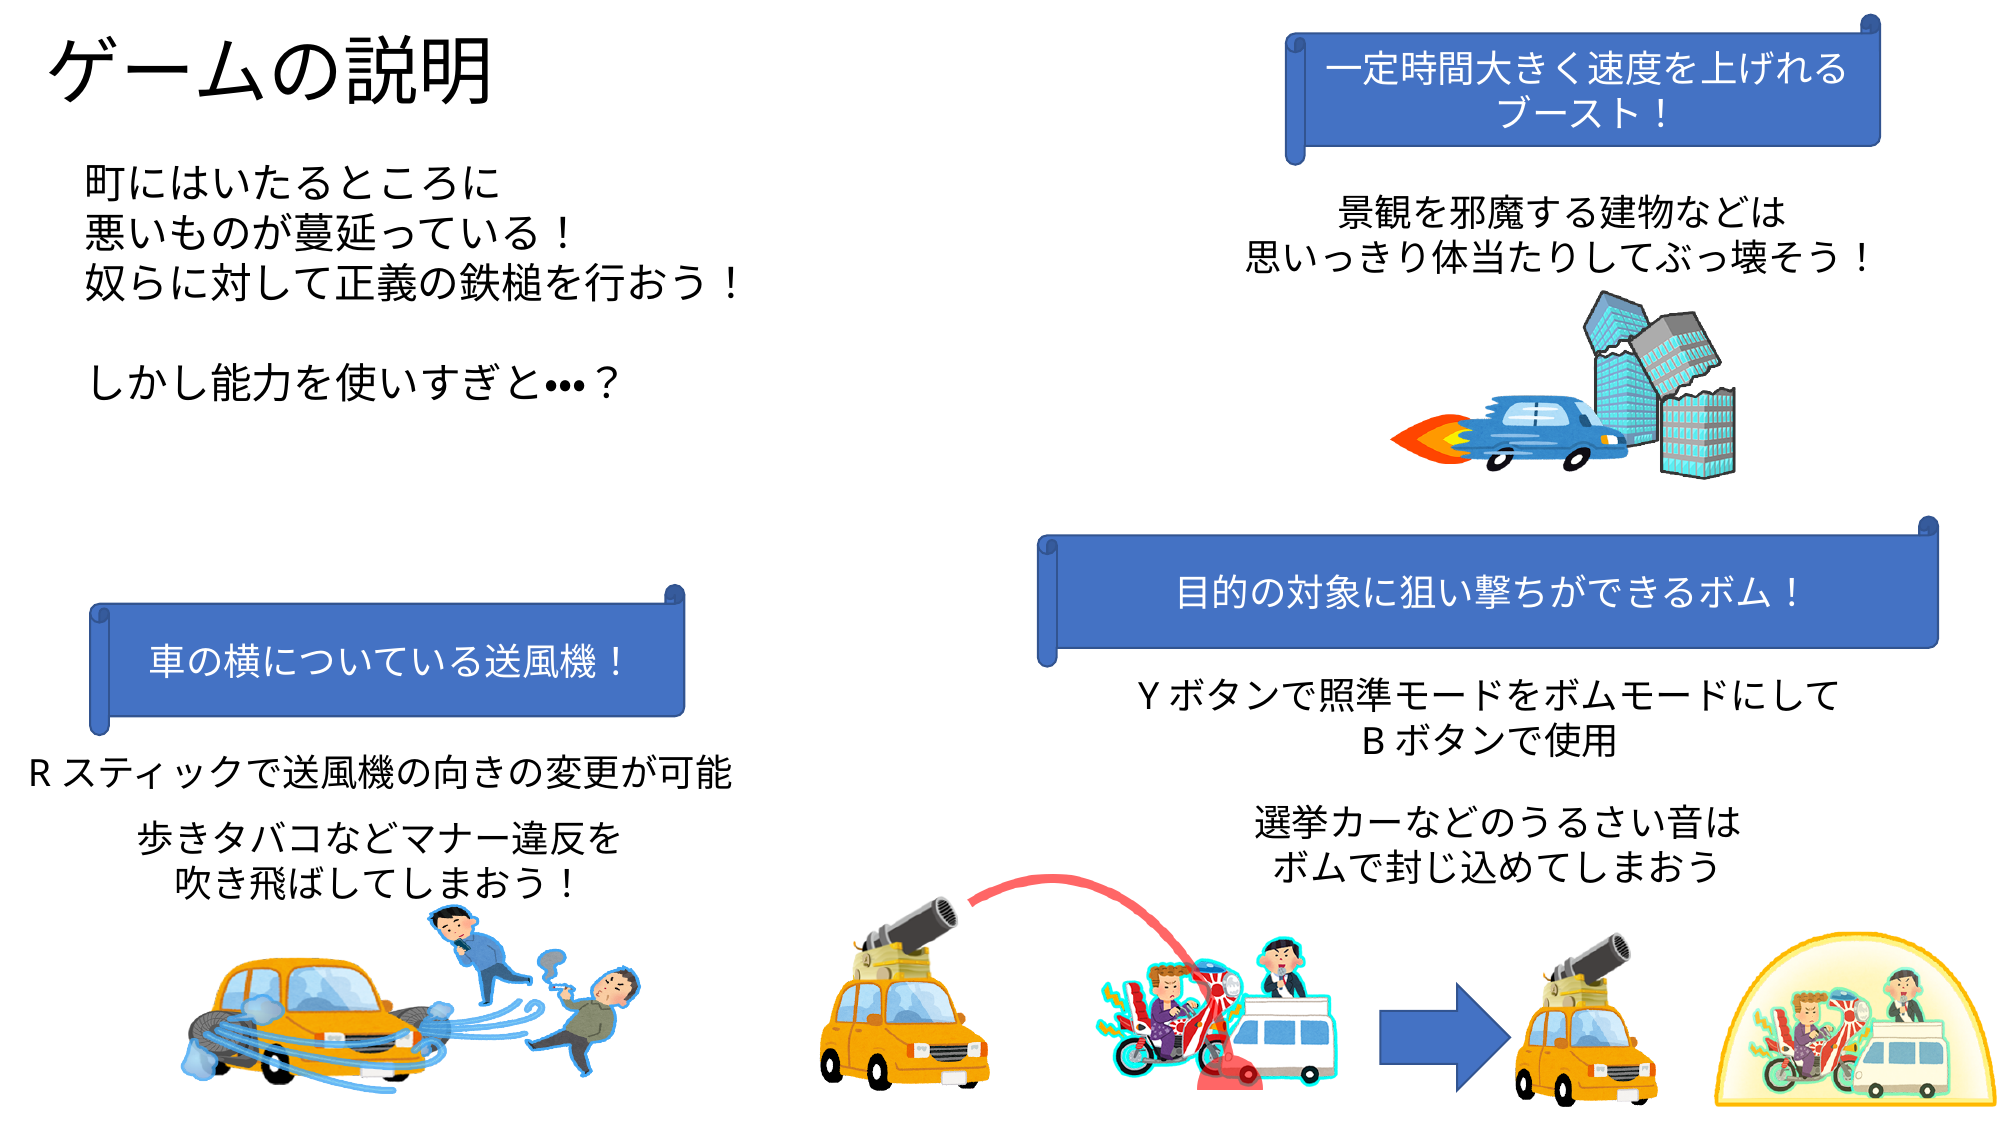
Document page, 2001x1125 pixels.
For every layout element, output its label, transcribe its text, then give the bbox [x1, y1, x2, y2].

picture [803, 767, 1398, 1102]
text_box 一定時間大きく速度を上げれる ブースト！ [1284, 13, 1882, 166]
picture [1501, 817, 2000, 1117]
text_box しかし能力を使いすぎと・・・？ [70, 349, 748, 414]
text_box 選挙カーなどのうるさい音は ボムで封じ込めてしまおう [1398, 791, 1883, 897]
text_box Rスティックで送風機の向きの変更が可能 [0, 741, 782, 801]
text_box 車の横についている送風機！ [89, 583, 686, 737]
text_box 町にはいたるところに 悪いものが蔓延っている！ 奴らに対して正義の鉄槌を行おう！ [70, 149, 846, 315]
picture [1386, 289, 1739, 481]
picture [170, 867, 685, 1102]
text_box 歩きタバコなどマナー違反を 吹き飛ばしてしまおう！ [100, 807, 660, 913]
text_box 景観を邪魔する建物などは 思いっきり体当たりしてぶっ壊そう！ [1195, 181, 1930, 287]
text_box ゲームの説明 [30, 16, 961, 121]
text_box 目的の対象に狙い撃ちができるボム！ [1036, 515, 1940, 665]
text_box Yボタンで照準モードをボムモードにして Bボタンで使用 [1040, 664, 1941, 770]
text_box [1398, 981, 1501, 1093]
